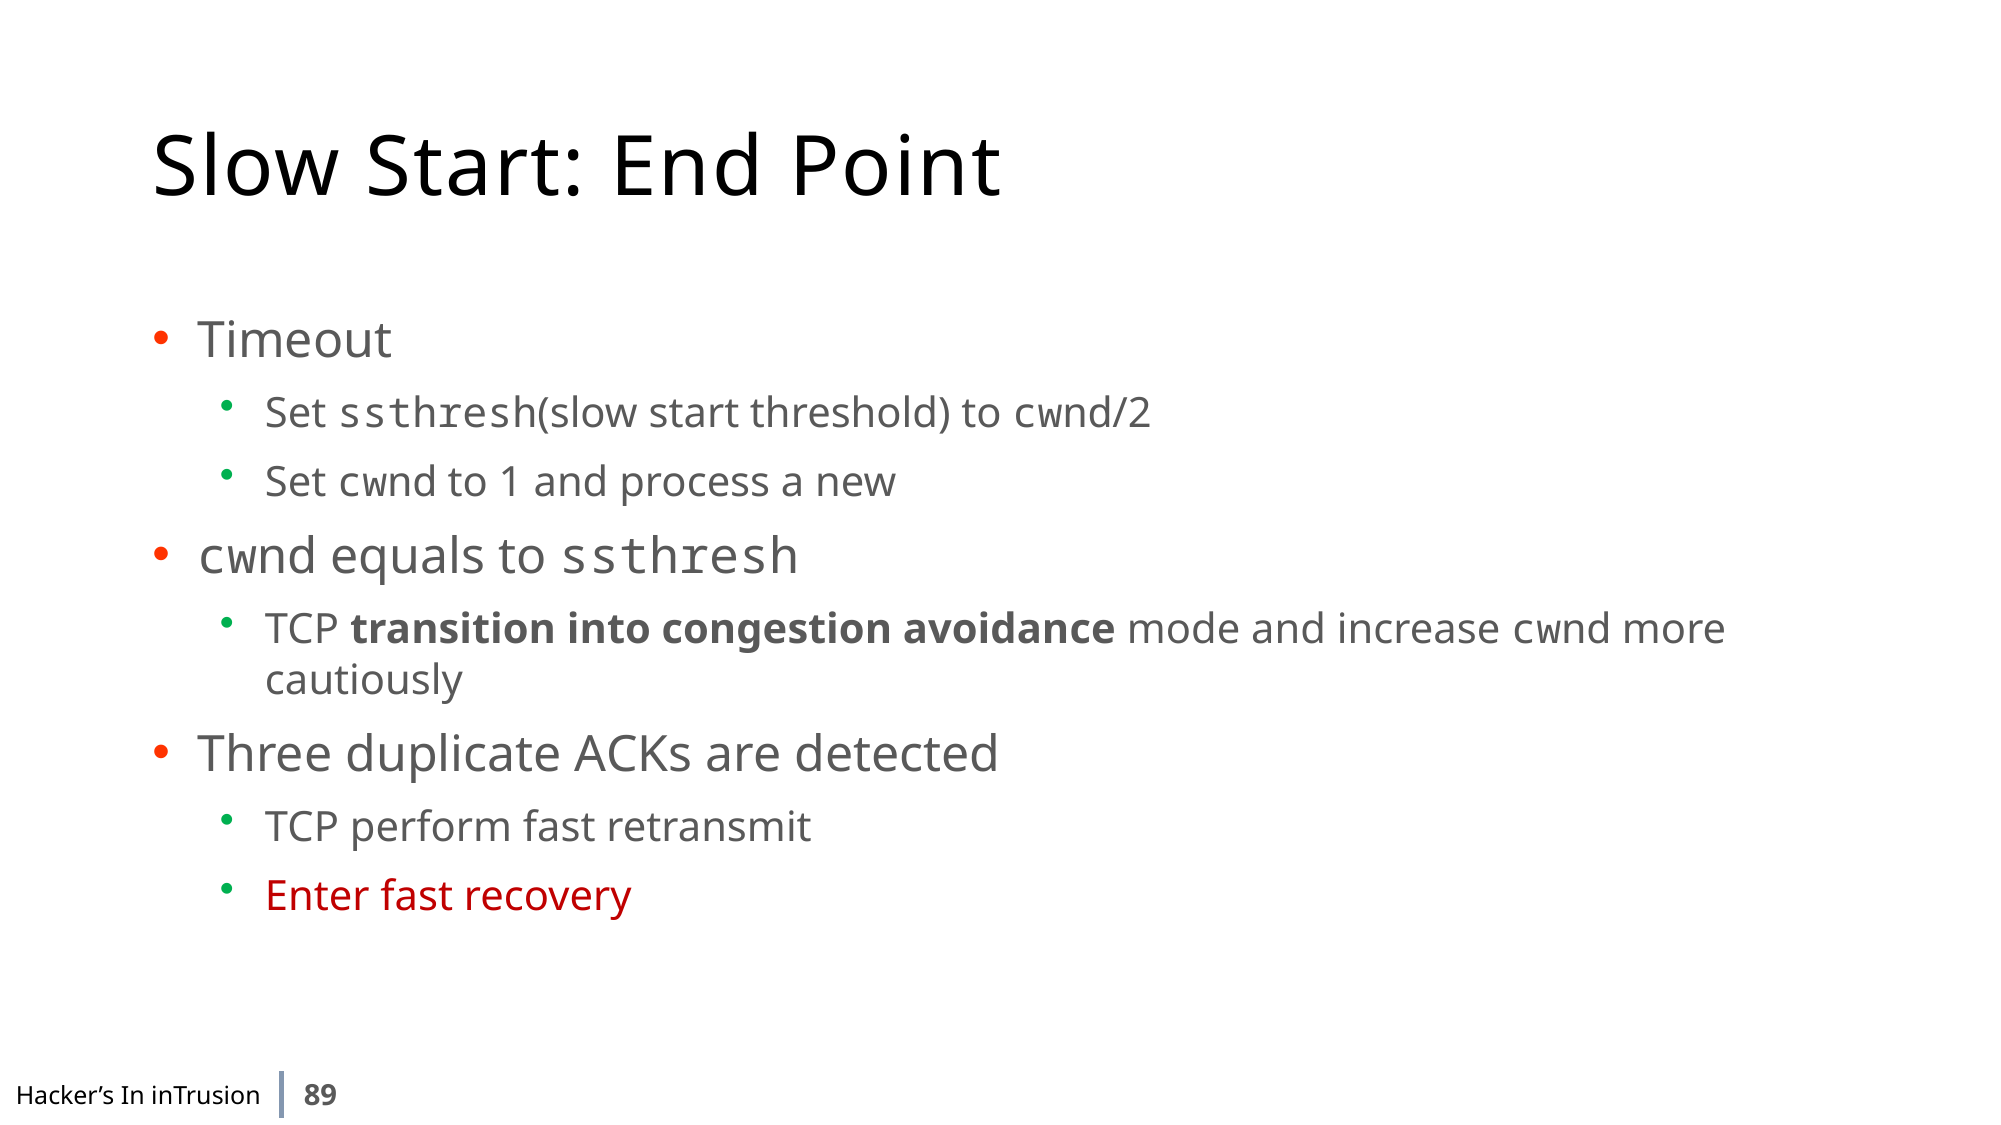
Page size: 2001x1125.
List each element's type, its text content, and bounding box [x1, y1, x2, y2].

list Timeout Set ssthresh(slow start threshold) to cwnd/2 Set cwnd to 1 and process a new cwnd equals to ssthresh TCP transition into congestion avoidance mode and increase cwnd more cautiously Three duplicate ACKs are detected TCP perform fast retransmit Enter fast recovery [137, 299, 1863, 1061]
title Slow Start: End Point [137, 59, 1863, 278]
